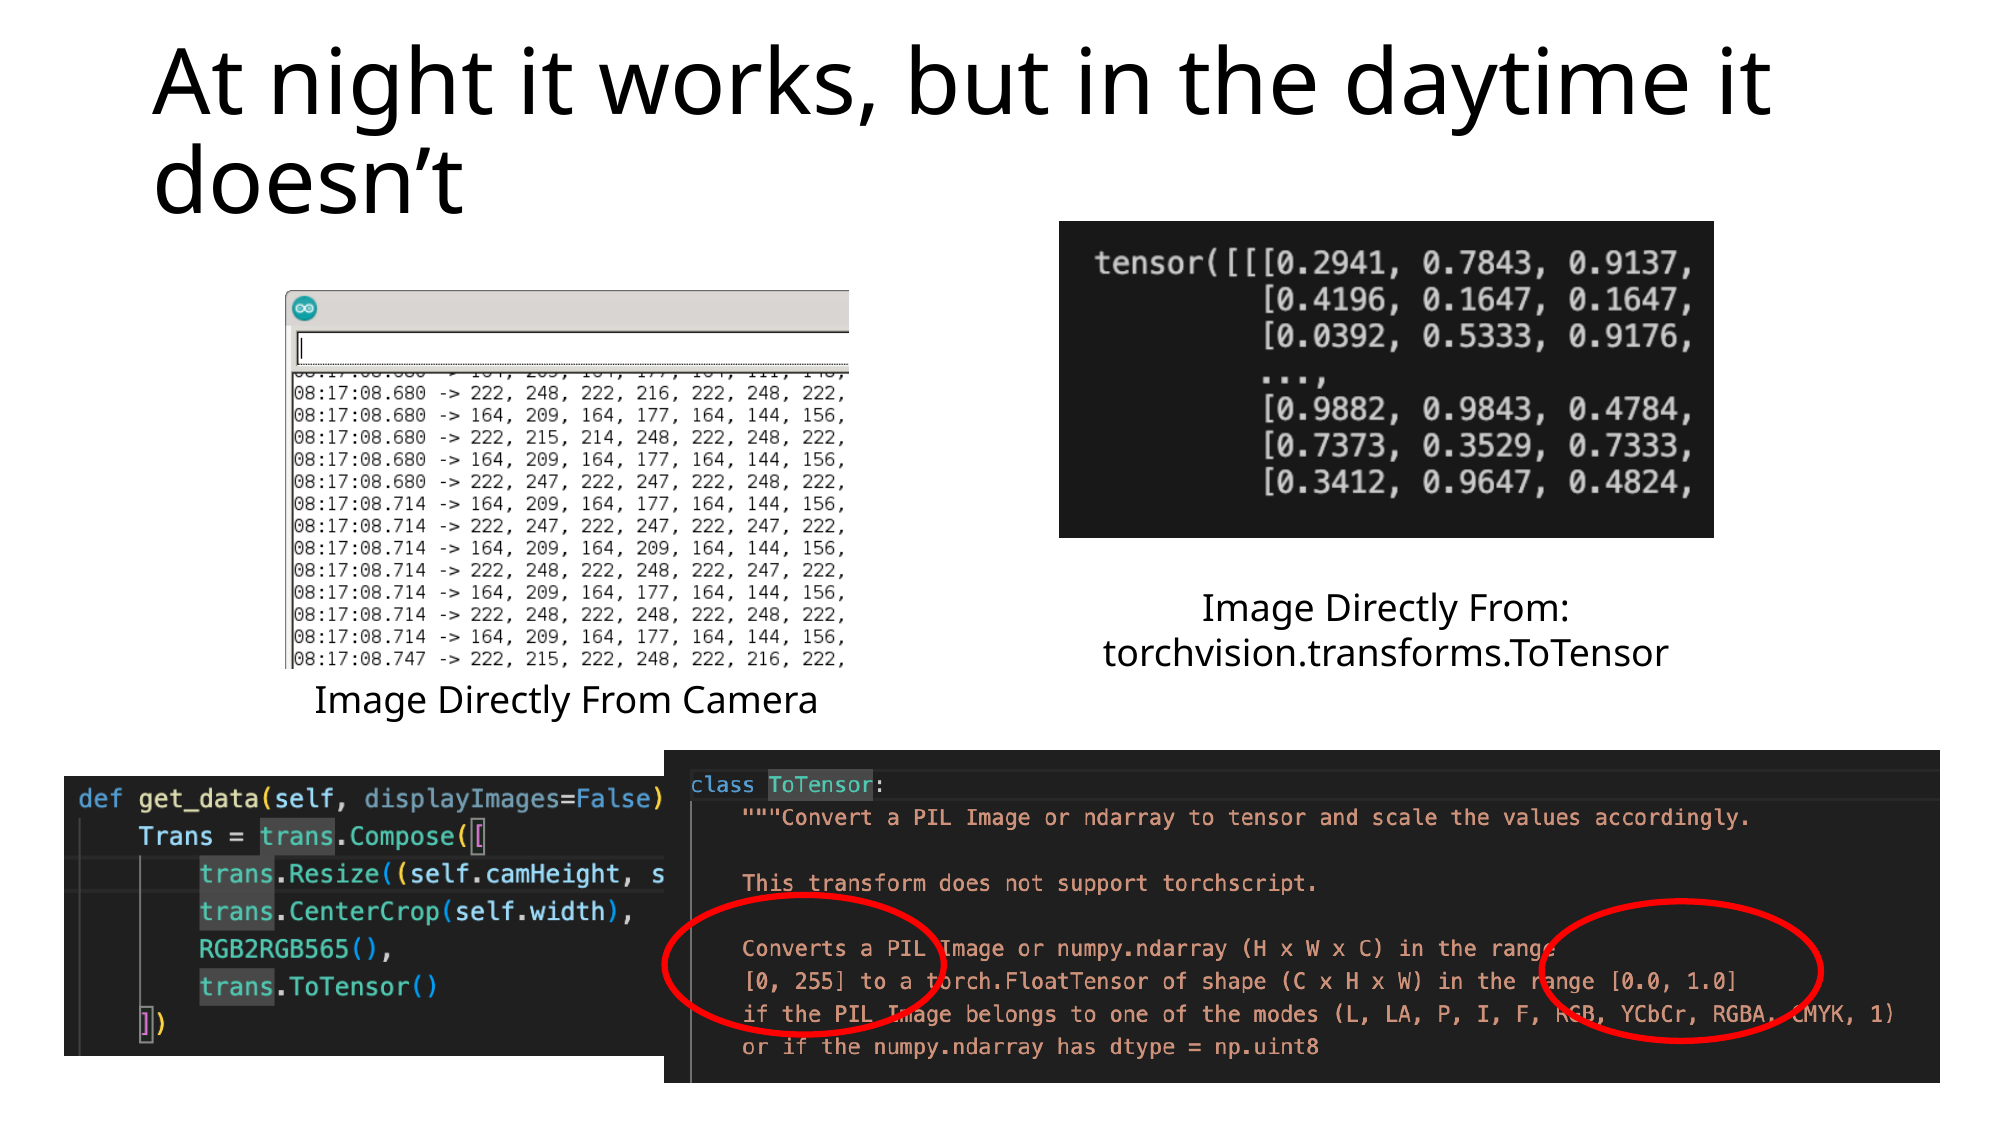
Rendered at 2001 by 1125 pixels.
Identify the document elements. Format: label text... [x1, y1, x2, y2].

text_box Image Directly From Camera [299, 670, 835, 729]
picture [284, 289, 850, 670]
picture [63, 749, 1941, 1083]
title At night it works, but in the daytime it doesn’t [137, 25, 1863, 244]
picture [1058, 220, 1714, 539]
text_box Image Directly From: torchvision.transforms.ToTensor [970, 577, 1803, 682]
